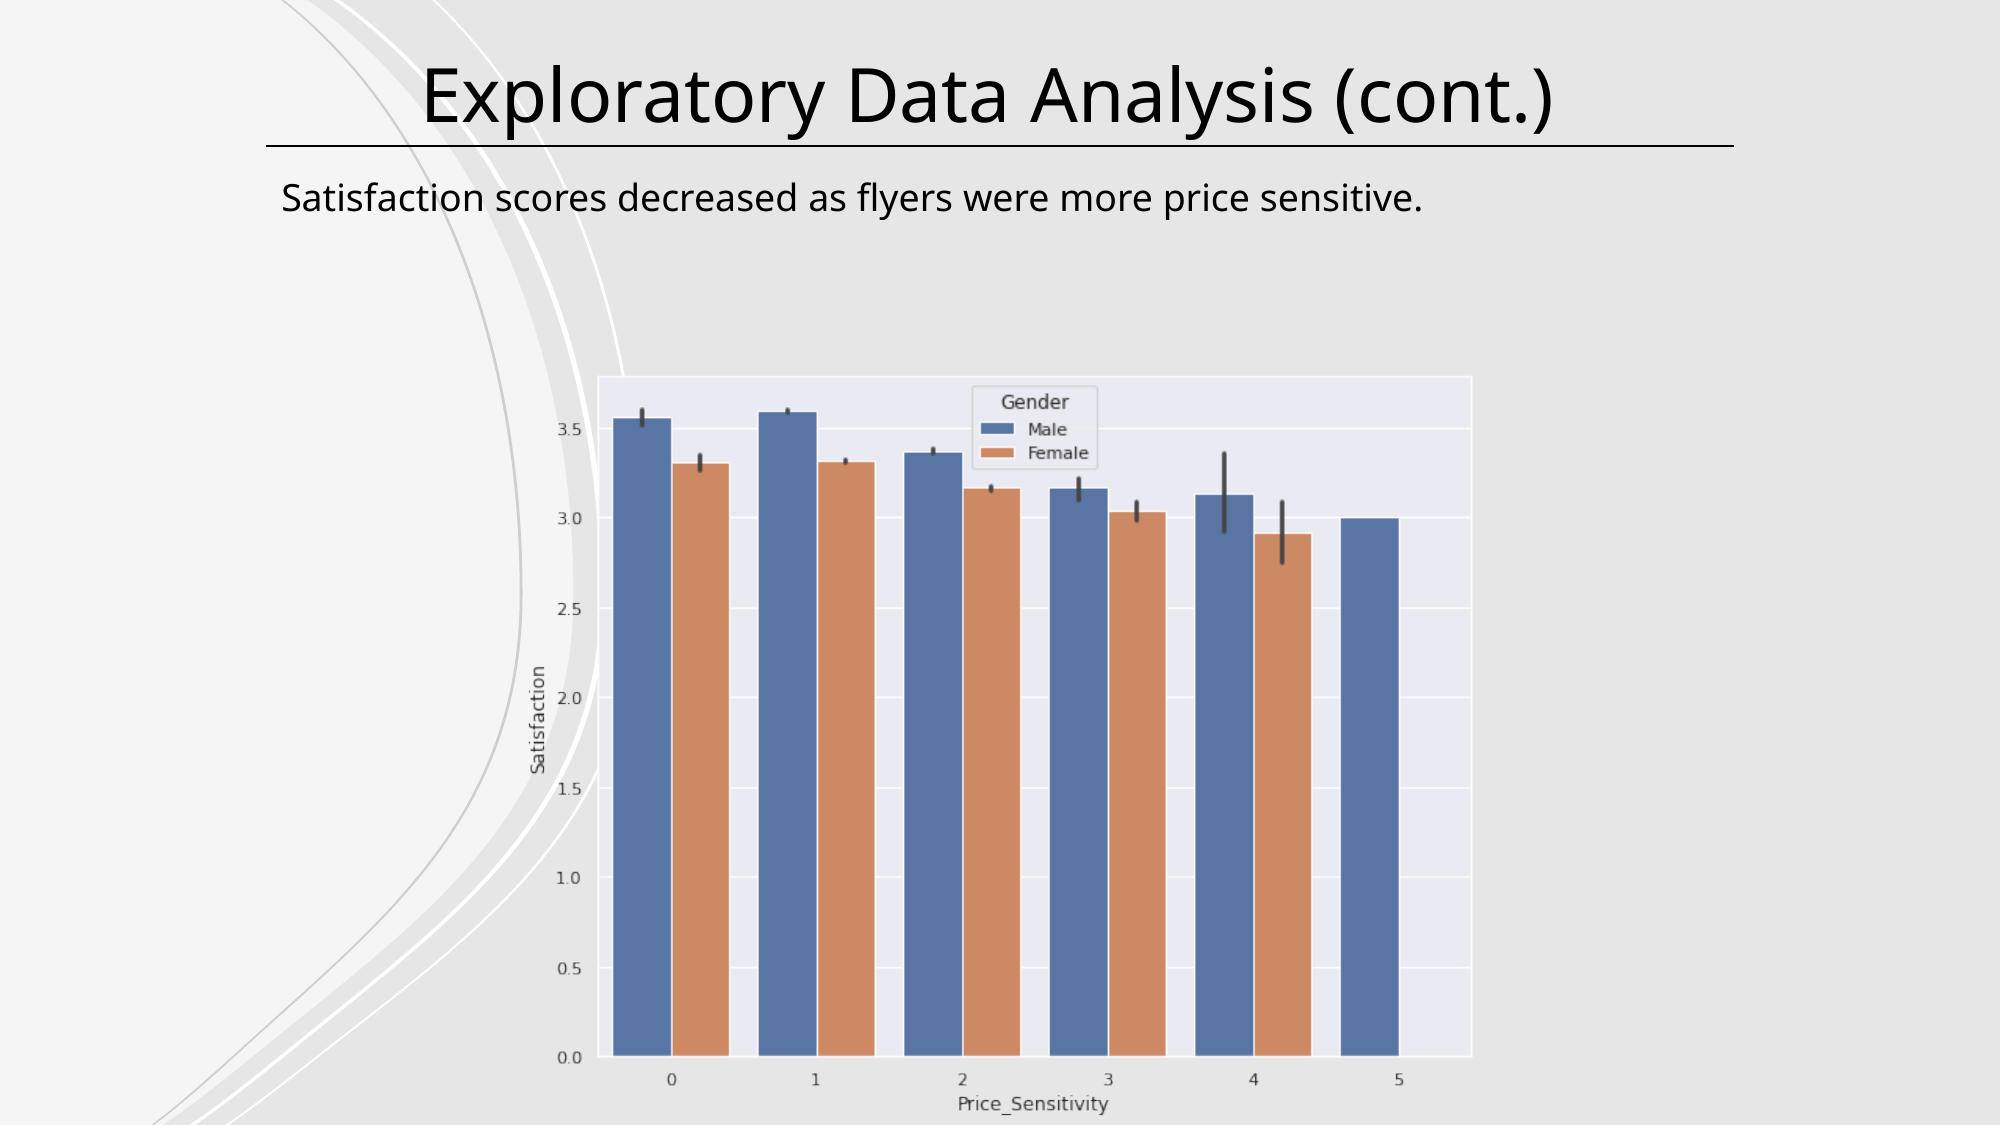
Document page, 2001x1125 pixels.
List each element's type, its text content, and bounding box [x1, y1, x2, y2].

text_box Satisfaction scores decreased as flyers were more price sensitive. [266, 167, 1734, 227]
picture [518, 366, 1482, 1125]
text_box Exploratory Data Analysis (cont.) [357, 40, 1618, 145]
